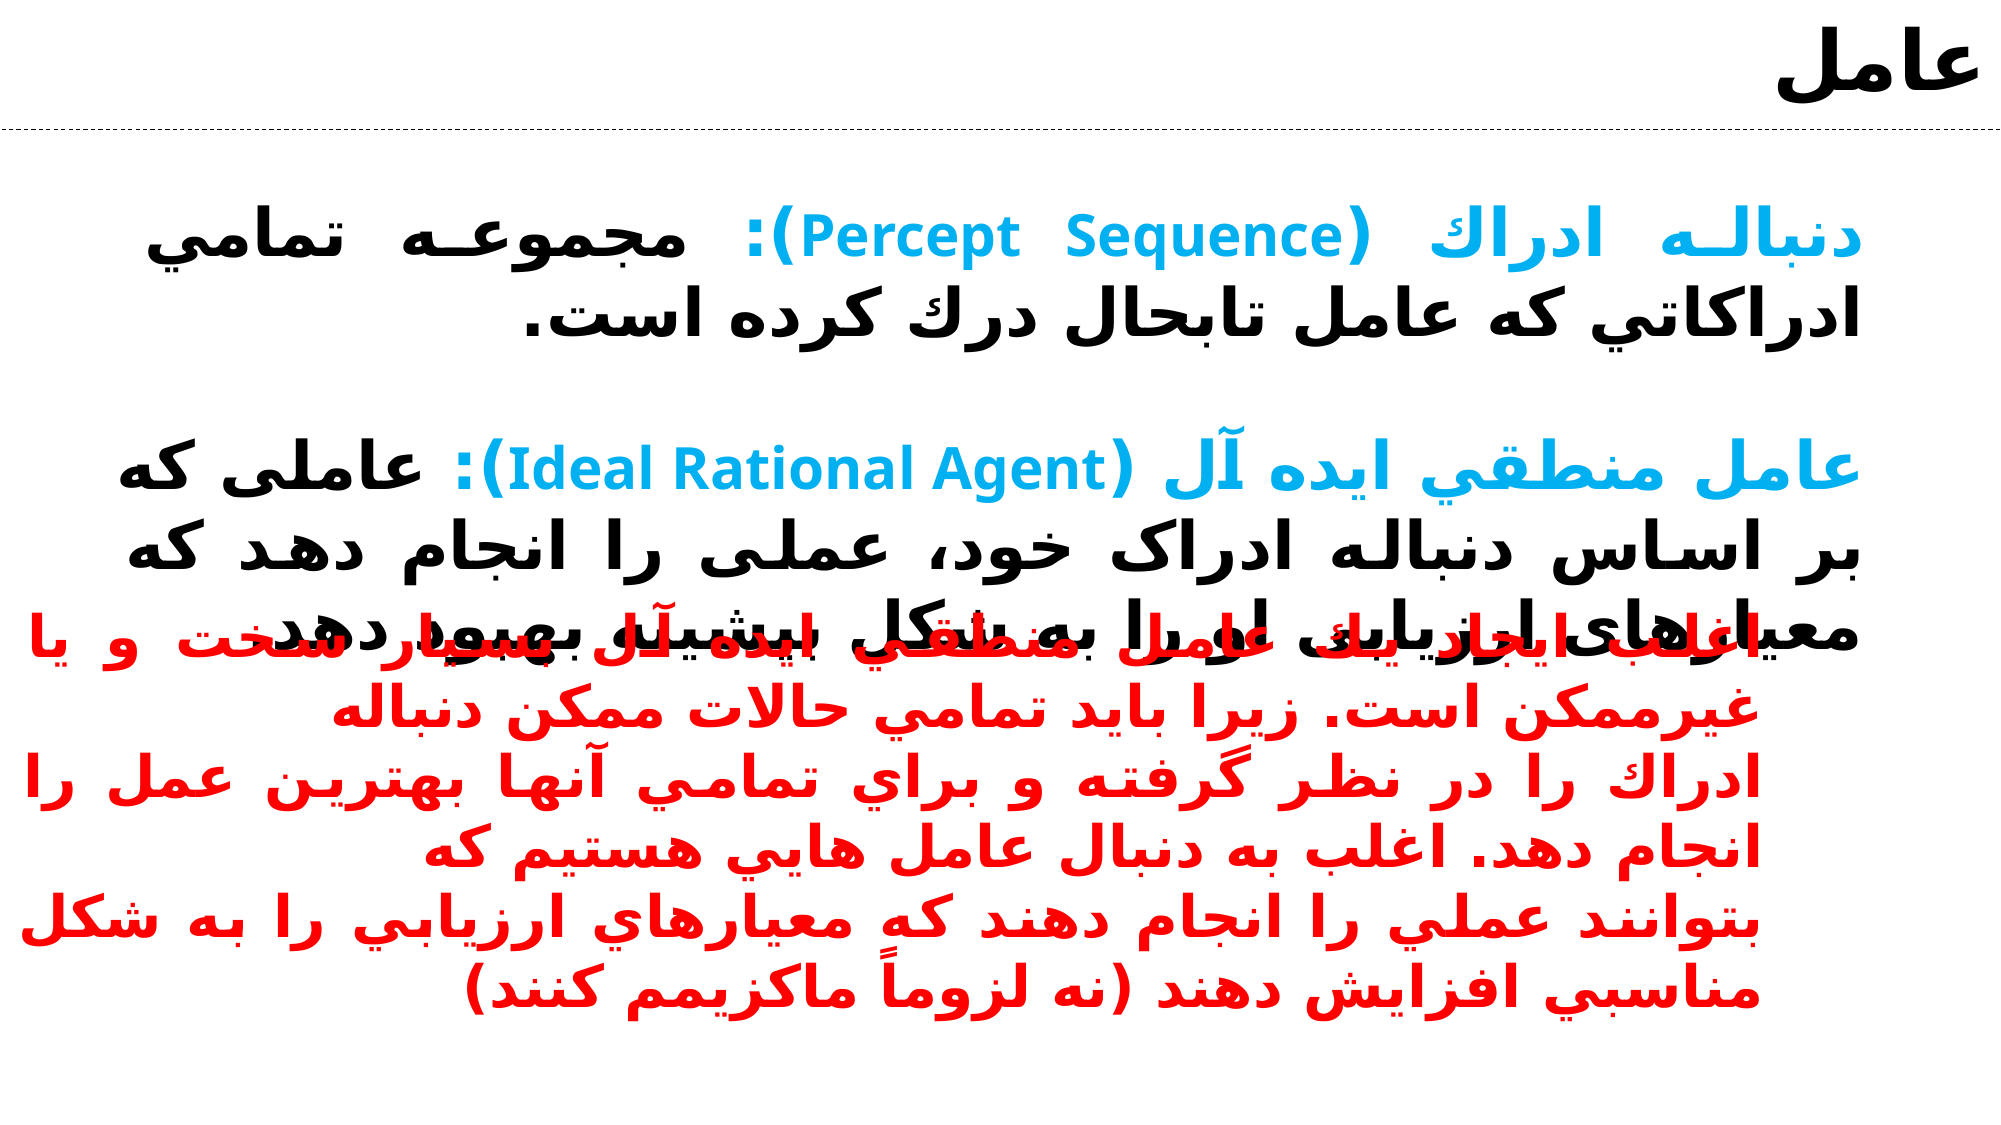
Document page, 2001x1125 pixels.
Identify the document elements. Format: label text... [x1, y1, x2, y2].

text_box عامل منطقي ايده آل (Ideal Rational Agent): عاملی که بر اساس دنباله ادراک خود، عملی را انجام دهد که معیارهای ارزیابی او را به شکل بیشینه بهبود دهد. [100, 415, 1880, 670]
text_box عامل [1757, 0, 2000, 115]
text_box دنباله ادراك (Percept Sequence): مجموعه تمامي ادراكاتي كه عامل تابحال درك كرده است. [100, 182, 1880, 358]
text_box اغلب ايجاد يك عامل منطقي ايده آل بسيار سخت و يا غيرممكن است. زيرا بايد تمامي حالات ممكن دنباله ادراك را در نظر گرفته و براي تمامي آنها بهترين عمل را انجام دهد. اغلب به دنبال عامل هايي هستيم كه بتوانند عملي را انجام دهند كه معيارهاي ارزيابي را به شكل مناسبي افزايش دهند (نه لزوماً ماكزيمم كنند) [0, 591, 1779, 1027]
